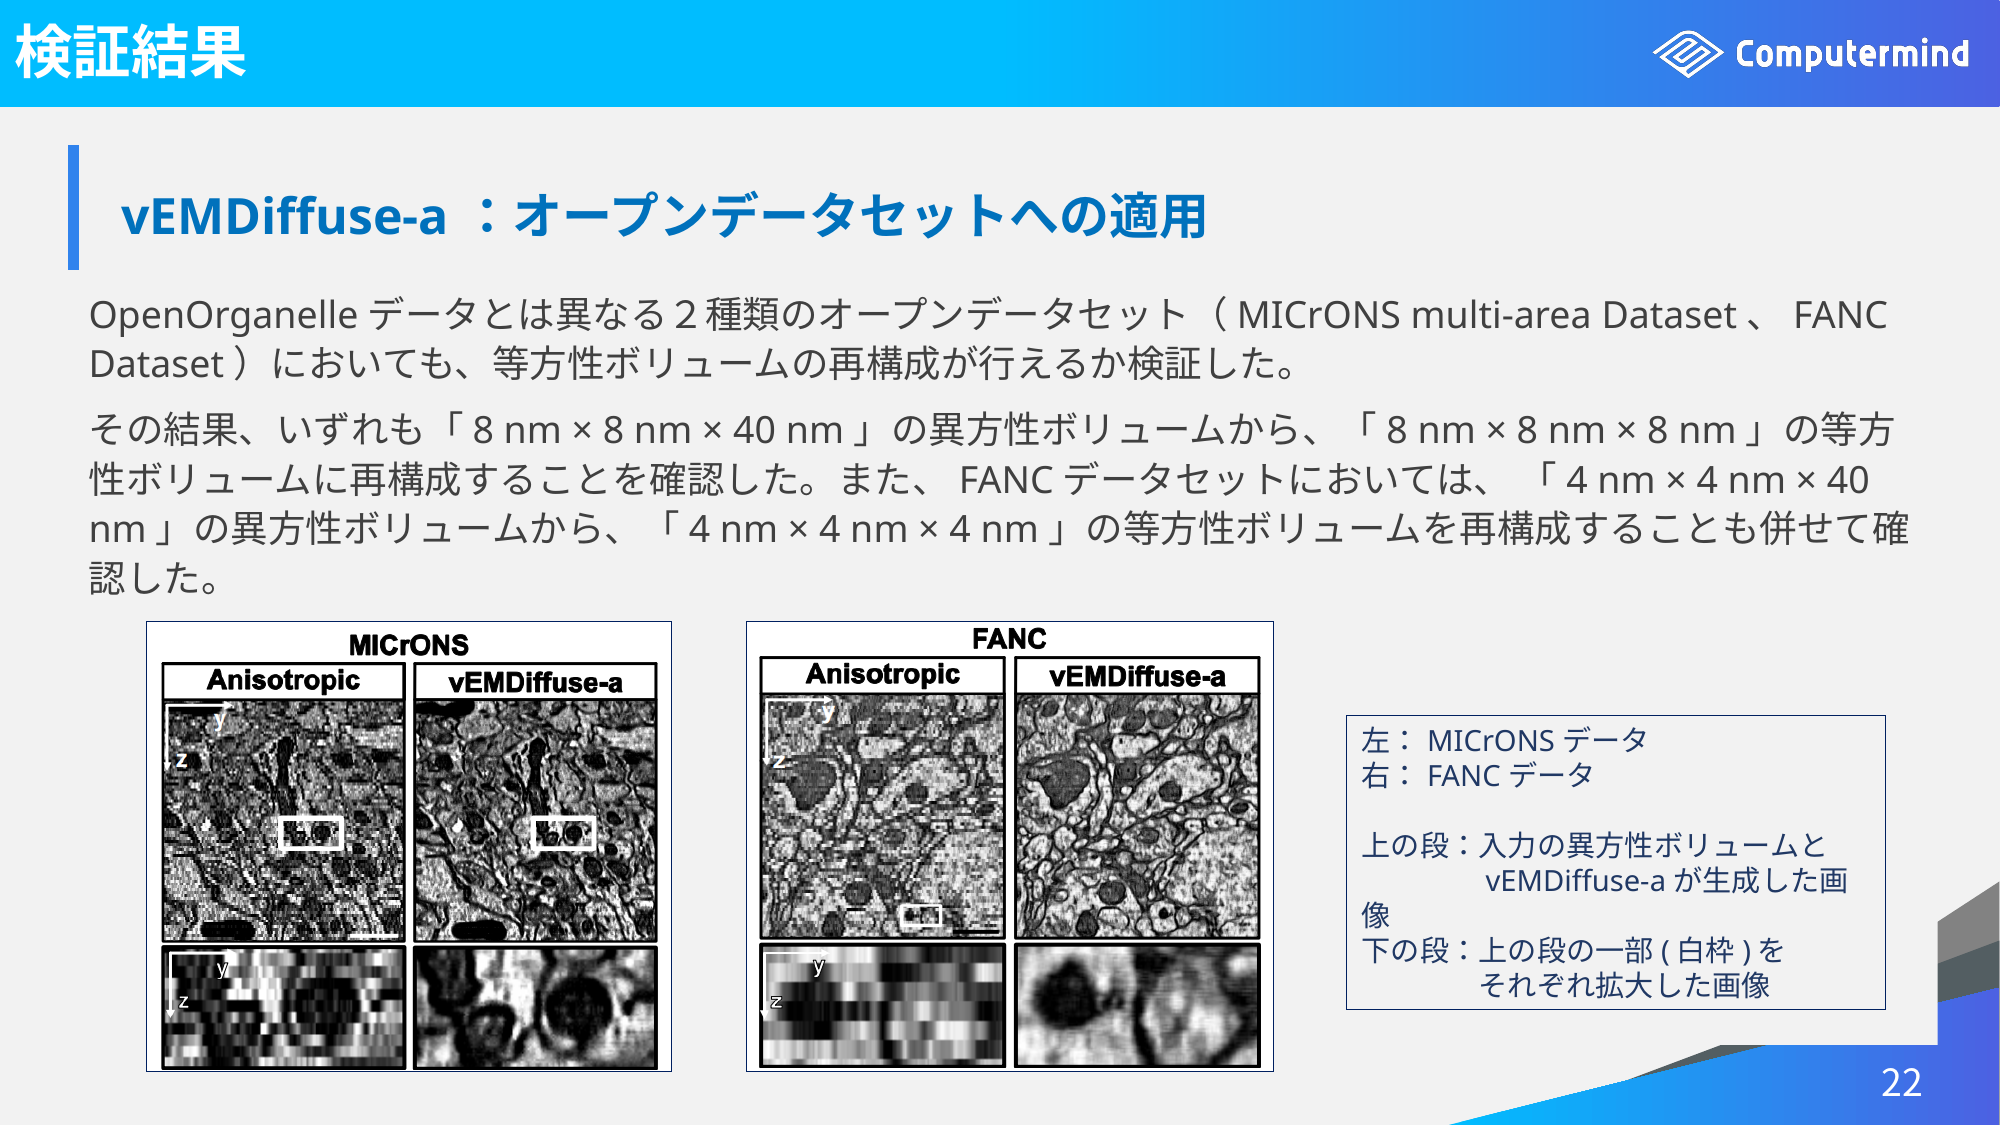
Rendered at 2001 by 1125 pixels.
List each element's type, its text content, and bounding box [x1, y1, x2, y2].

slide_number 22 [1471, 1051, 1938, 1092]
text_box 左：MICrONSデータ 右：FANCデータ 上の段：入力の異方性ボリュームと vEMDiffuse-aが生成した画像 下の段：上の段の一部(白枠)を それぞれ拡大した画像 [1346, 715, 1886, 1010]
picture [1652, 26, 1970, 79]
title 検証結果 [0, 0, 1625, 102]
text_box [146, 621, 1274, 1072]
text_box OpenOrganelleデータとは異なる２種類のオープンデータセット（MICrONS multi-area Dataset、FANC Dataset）においても、等方性ボリュームの再構成が行えるか検証した。 その結果、いずれも「8 nm × 8 nm × 40 nm」の異方性ボリュームから、「8 nm × 8 nm × 8 nm」の等方性ボリュームに再構成することを確認した。また、FANCデータセットにおいては、 「4 nm × 4 nm × 40 nm」の異方性ボリュームから、「4 nm × 4 nm × 4 nm」の等方性ボリュームを再構成することも併せて確認した。 [73, 278, 1938, 1045]
table_header vEMDiffuse-a：オープンデータセットへの適用 [79, 145, 1938, 270]
